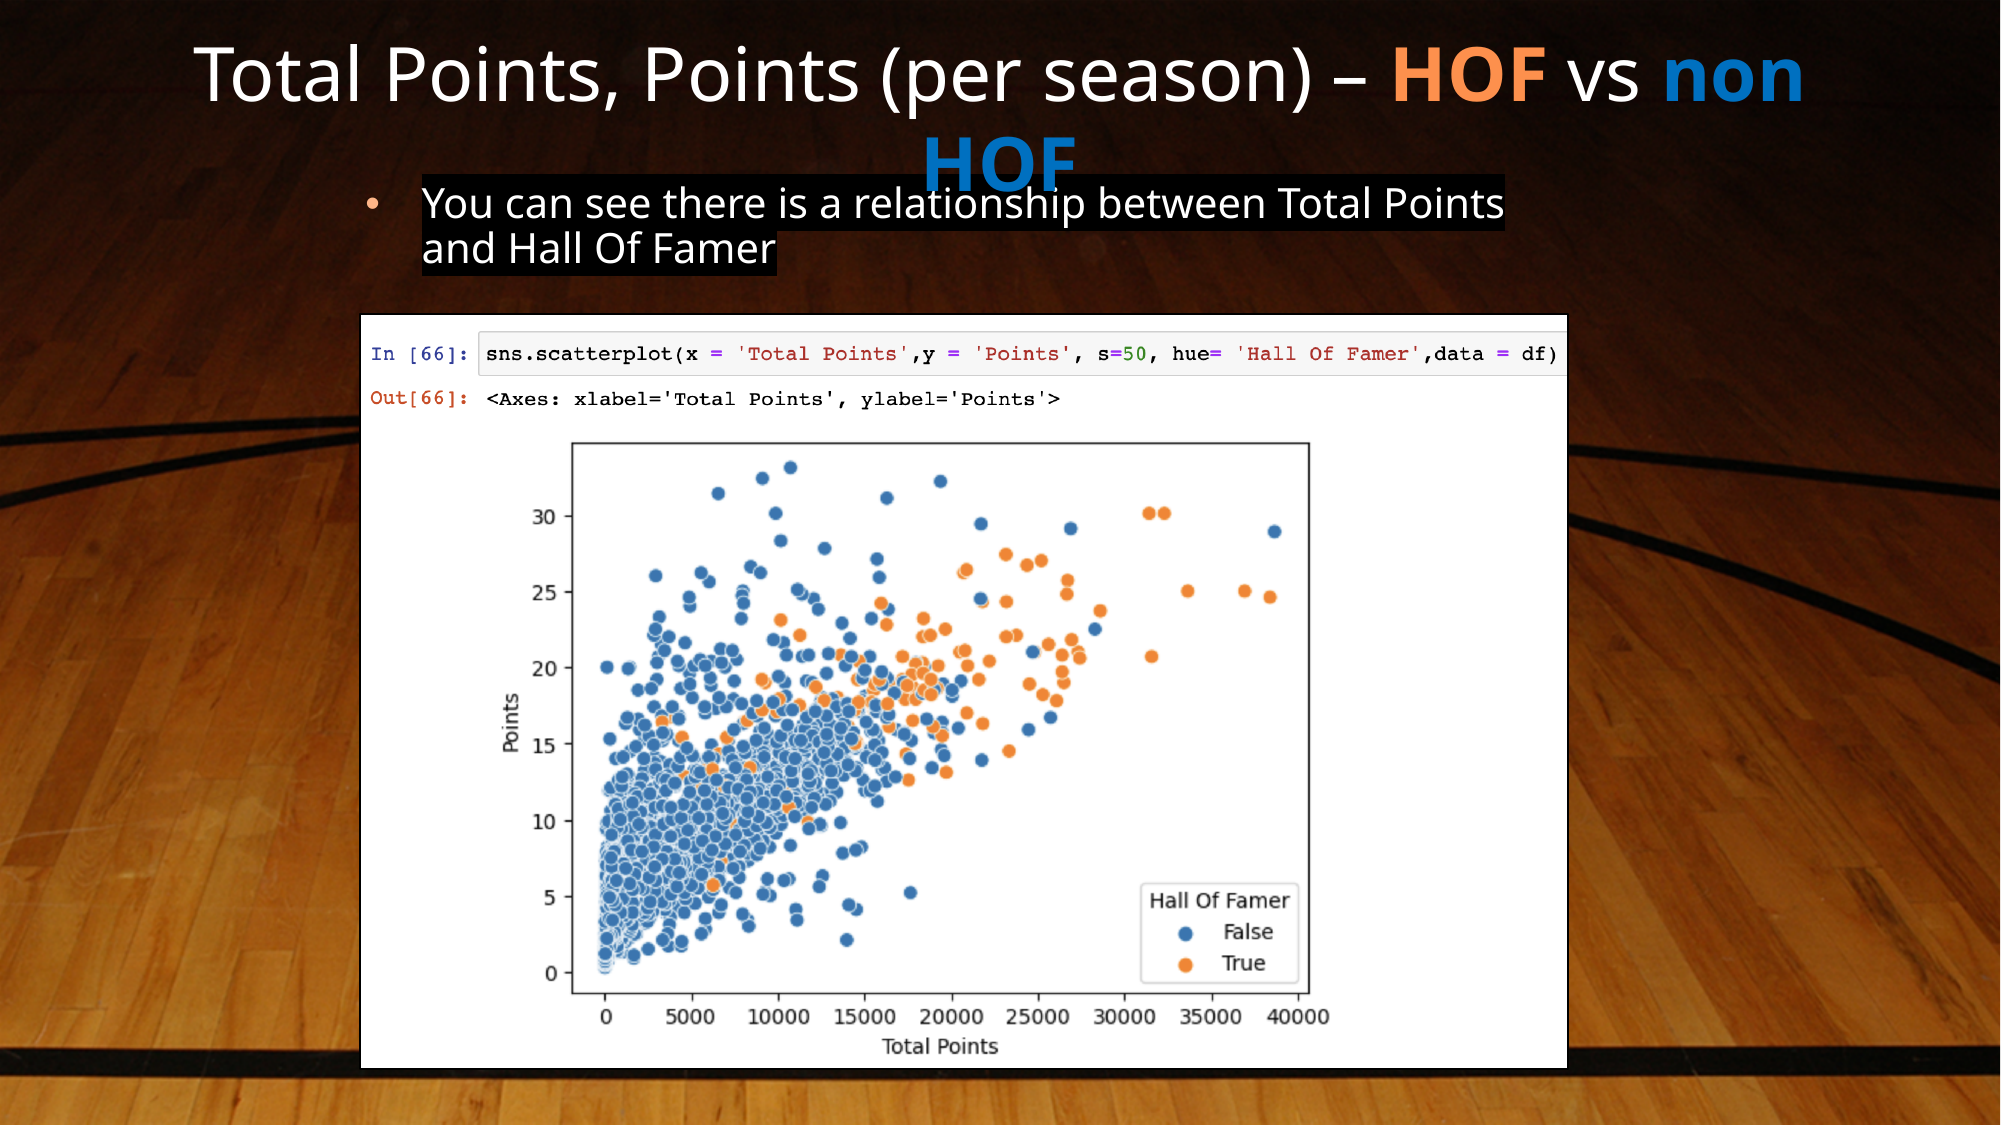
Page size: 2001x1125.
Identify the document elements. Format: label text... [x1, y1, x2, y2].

picture [0, 0, 2001, 1125]
title You can see there is a relationship between Total Points and Hall Of Famer [350, 214, 1542, 281]
text_box Total Points, Points (per season) – HOF vs non HOF [125, 19, 1875, 214]
